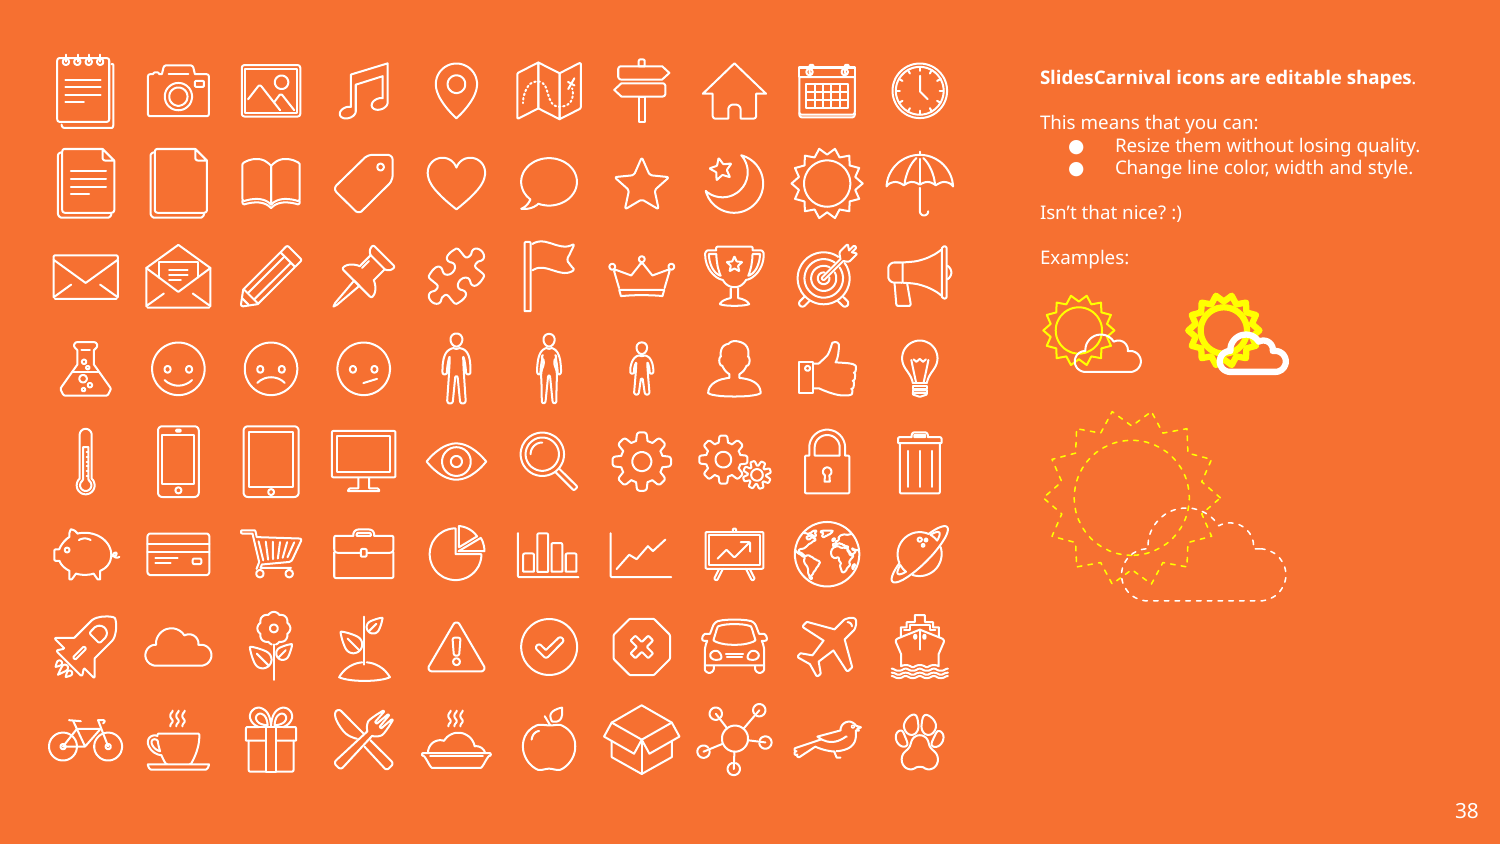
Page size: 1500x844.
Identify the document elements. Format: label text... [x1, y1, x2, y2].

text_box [705, 528, 764, 581]
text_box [705, 155, 764, 214]
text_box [697, 703, 772, 776]
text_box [891, 614, 949, 679]
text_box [603, 705, 680, 775]
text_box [895, 714, 944, 770]
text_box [242, 158, 300, 209]
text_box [791, 148, 863, 219]
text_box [426, 443, 487, 480]
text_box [53, 255, 118, 299]
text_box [891, 525, 949, 583]
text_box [147, 710, 210, 770]
text_box SlidesCarnival icons are editable shapes. This means that you can: Resize them without losing quality. Change line color, width and style. Isn’t that nice? :) Examples: [1024, 51, 1451, 302]
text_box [797, 617, 857, 677]
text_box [57, 148, 115, 218]
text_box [429, 525, 485, 581]
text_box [888, 246, 952, 307]
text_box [333, 245, 395, 307]
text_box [240, 529, 302, 578]
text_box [536, 333, 562, 404]
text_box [794, 721, 862, 758]
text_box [76, 428, 95, 495]
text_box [337, 342, 391, 396]
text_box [897, 432, 942, 494]
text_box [524, 241, 574, 312]
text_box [54, 616, 117, 678]
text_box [1187, 295, 1260, 366]
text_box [245, 707, 297, 772]
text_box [901, 340, 938, 397]
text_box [1043, 295, 1115, 366]
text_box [333, 529, 394, 579]
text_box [240, 245, 302, 307]
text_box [704, 246, 764, 307]
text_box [146, 244, 211, 308]
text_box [794, 521, 860, 587]
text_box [1043, 411, 1221, 585]
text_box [147, 533, 210, 576]
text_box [516, 62, 582, 120]
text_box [799, 64, 856, 118]
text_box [150, 148, 208, 218]
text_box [334, 709, 393, 770]
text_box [54, 529, 120, 580]
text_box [147, 65, 210, 117]
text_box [60, 341, 111, 396]
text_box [520, 432, 578, 491]
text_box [701, 619, 768, 674]
slide_number ‹#› [1403, 779, 1494, 844]
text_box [249, 611, 293, 681]
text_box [517, 532, 579, 578]
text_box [610, 532, 672, 578]
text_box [699, 435, 771, 489]
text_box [151, 342, 205, 396]
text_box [886, 151, 954, 216]
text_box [56, 54, 114, 129]
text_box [609, 256, 675, 297]
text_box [241, 64, 301, 117]
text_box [797, 244, 857, 307]
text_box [442, 333, 471, 404]
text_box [799, 341, 857, 396]
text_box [244, 342, 298, 396]
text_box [630, 342, 654, 395]
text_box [48, 719, 123, 761]
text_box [338, 616, 391, 682]
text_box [421, 710, 492, 769]
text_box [331, 430, 396, 492]
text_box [613, 59, 670, 123]
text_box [892, 63, 948, 119]
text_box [522, 707, 576, 771]
